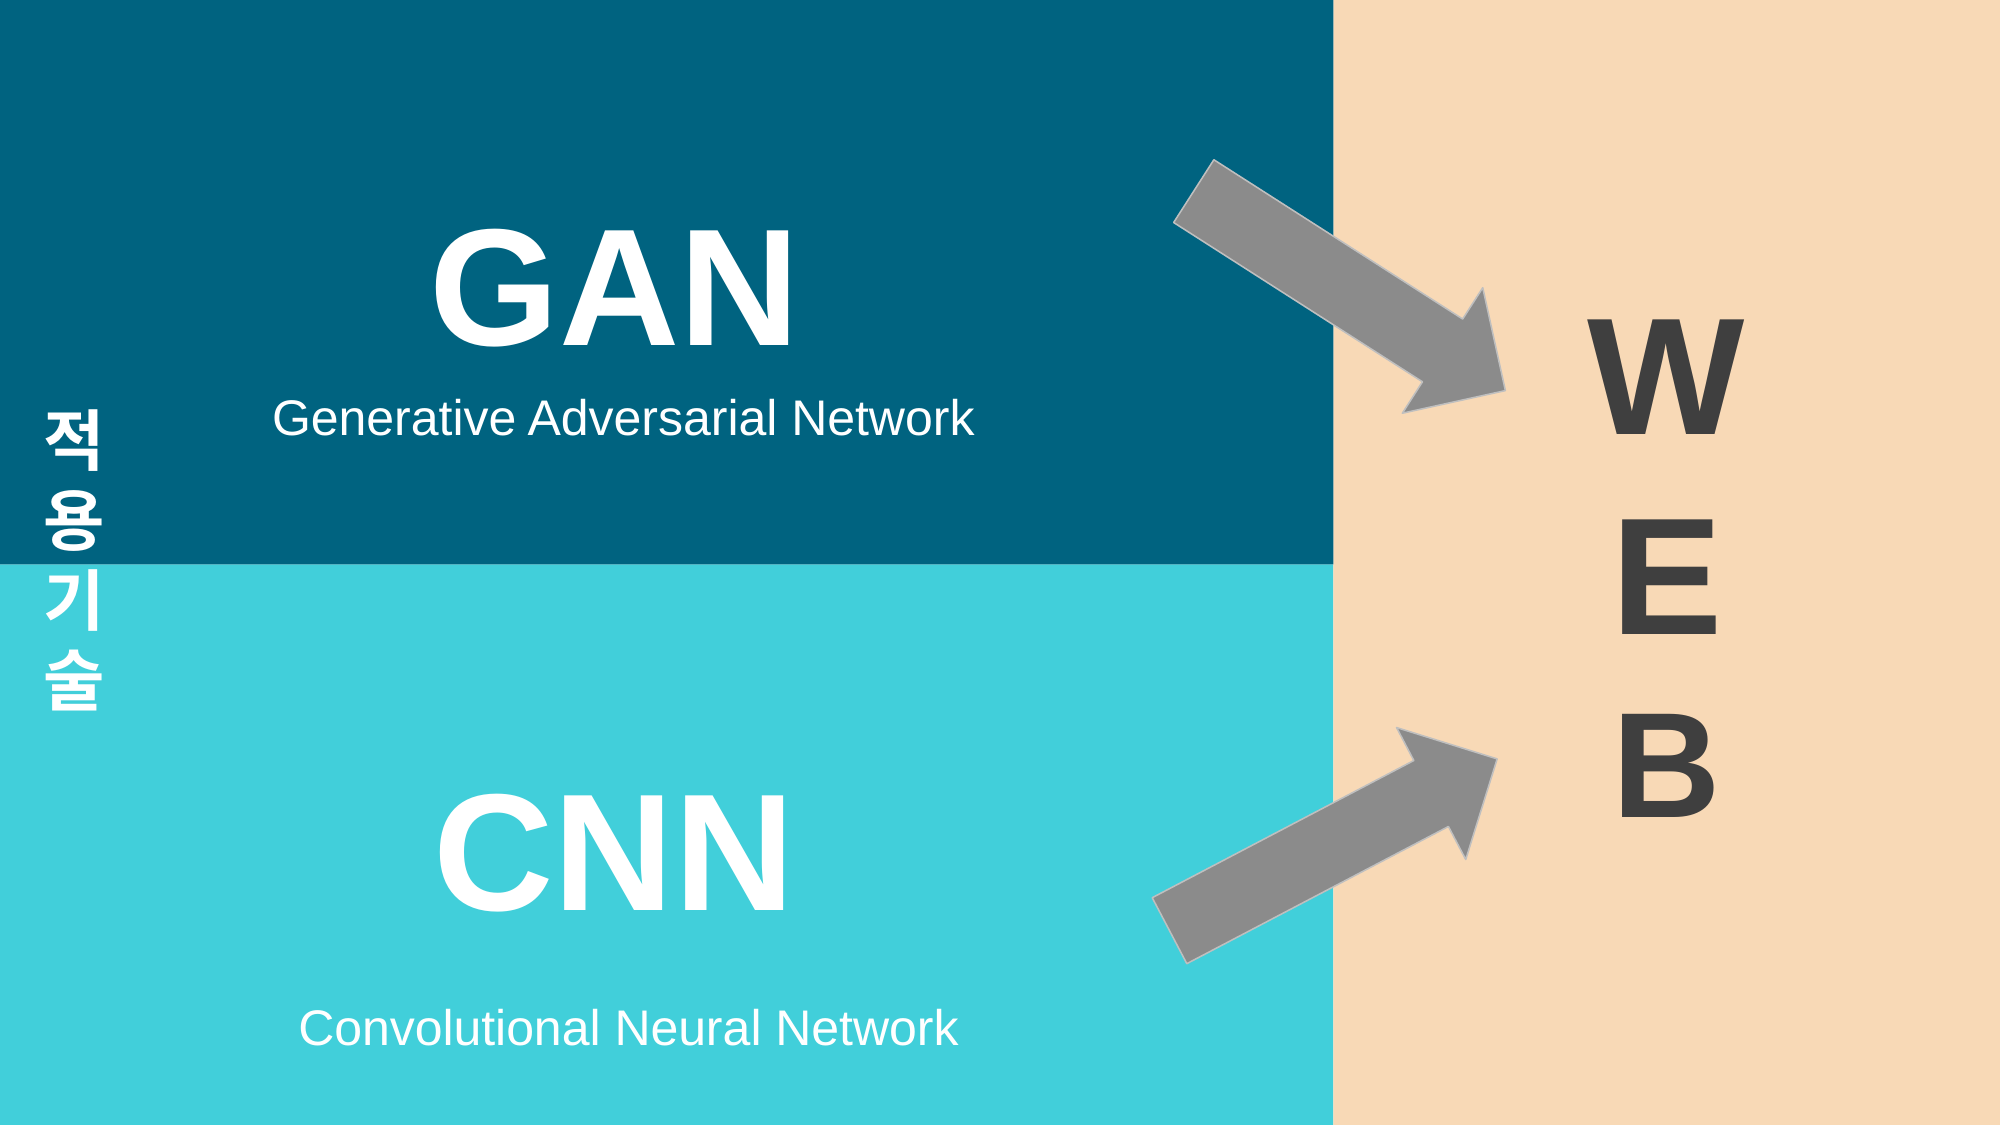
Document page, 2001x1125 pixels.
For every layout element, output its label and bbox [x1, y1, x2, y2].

text_box [0, 0, 2000, 1125]
